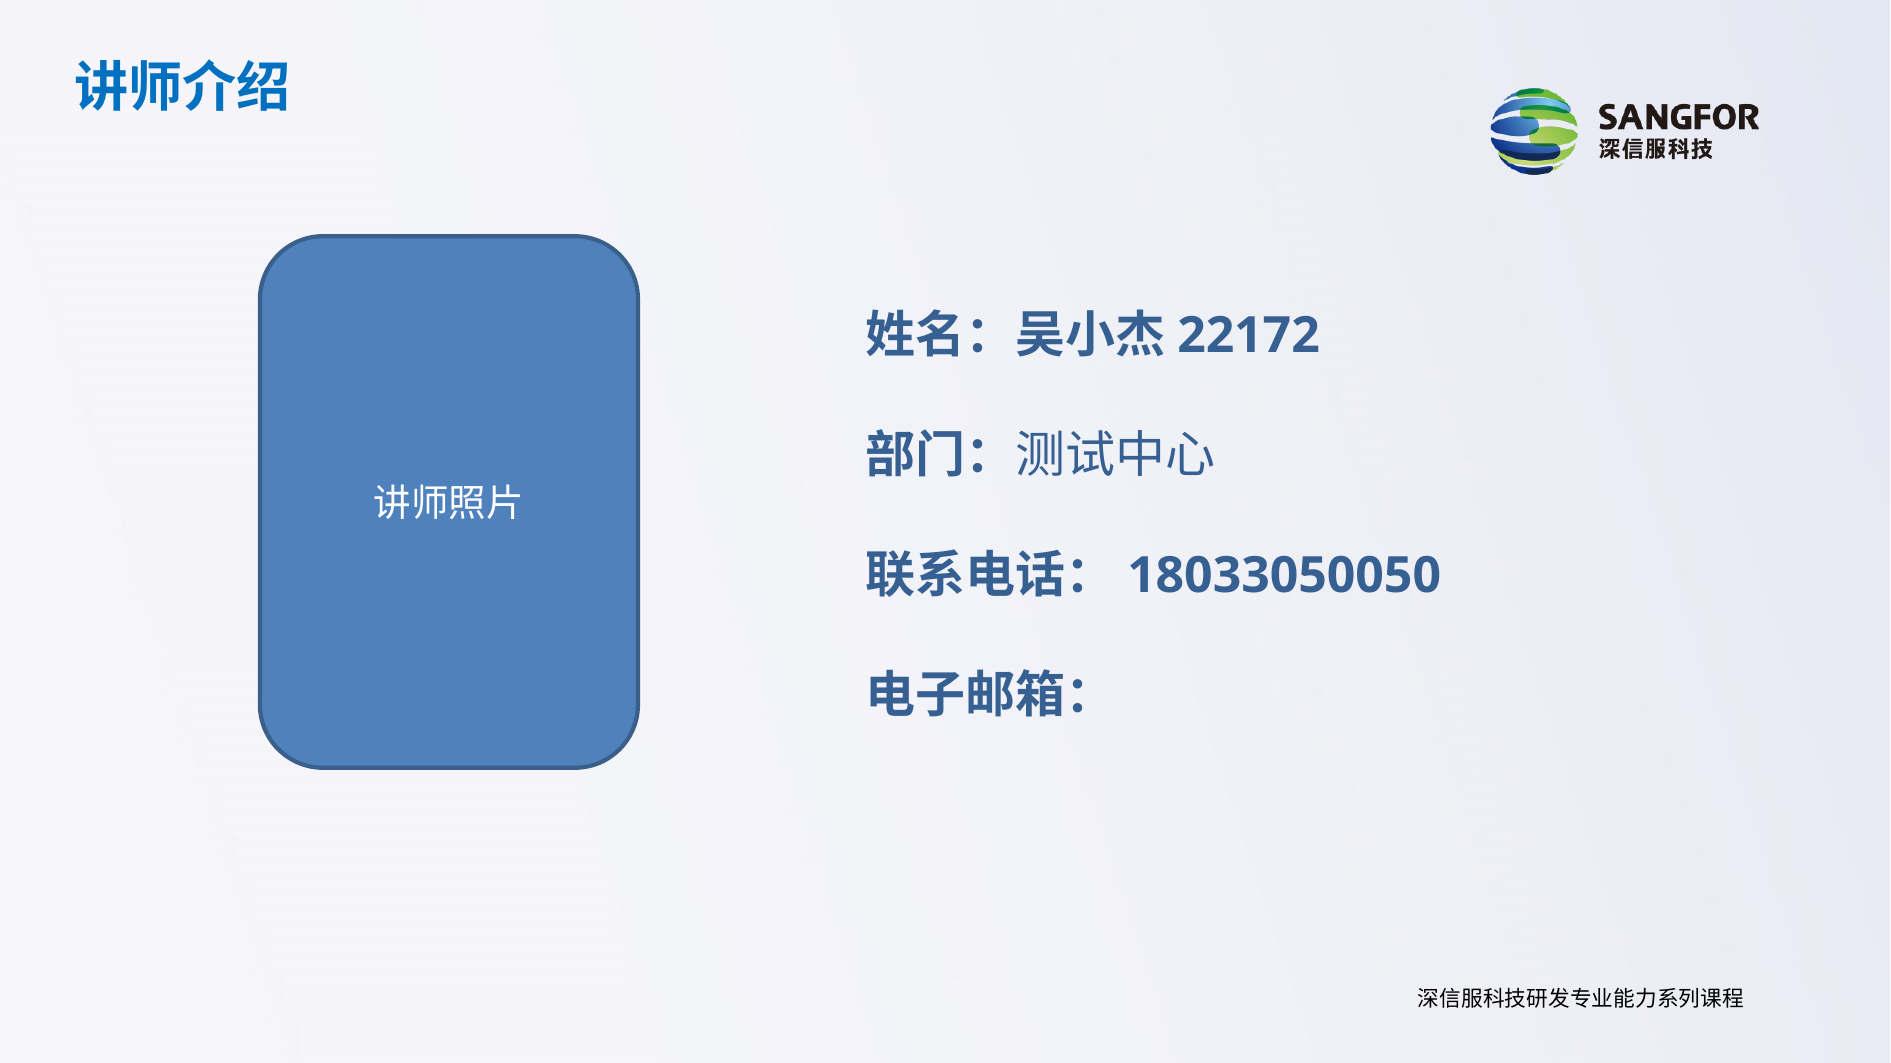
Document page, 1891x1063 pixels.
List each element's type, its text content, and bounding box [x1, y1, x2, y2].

text_box 姓名：吴小杰22172 部门：测试中心 联系电话：18033050050 电子邮箱： [850, 295, 1737, 730]
text_box 讲师介绍 [59, 23, 1761, 145]
picture [0, 0, 1891, 1063]
text_box 讲师照片 [257, 234, 641, 770]
